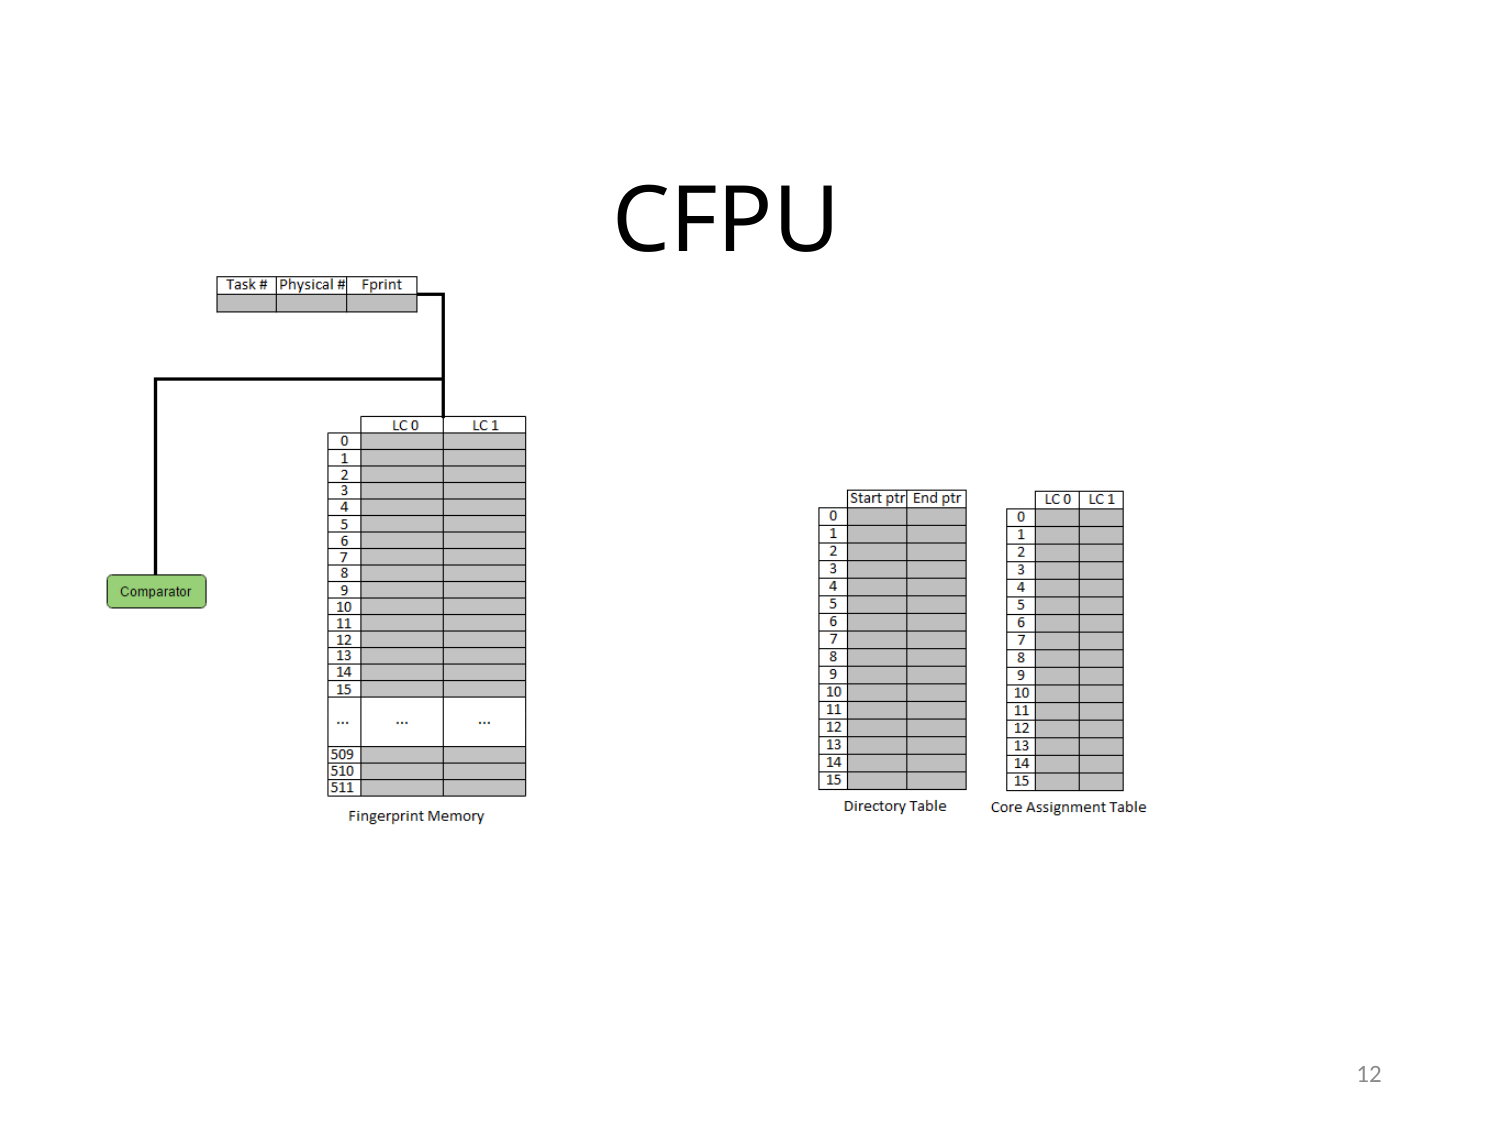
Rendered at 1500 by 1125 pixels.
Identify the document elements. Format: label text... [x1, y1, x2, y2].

picture [88, 252, 1327, 833]
slide_number 12 [1059, 1042, 1397, 1103]
title CFPU [79, 140, 1374, 304]
